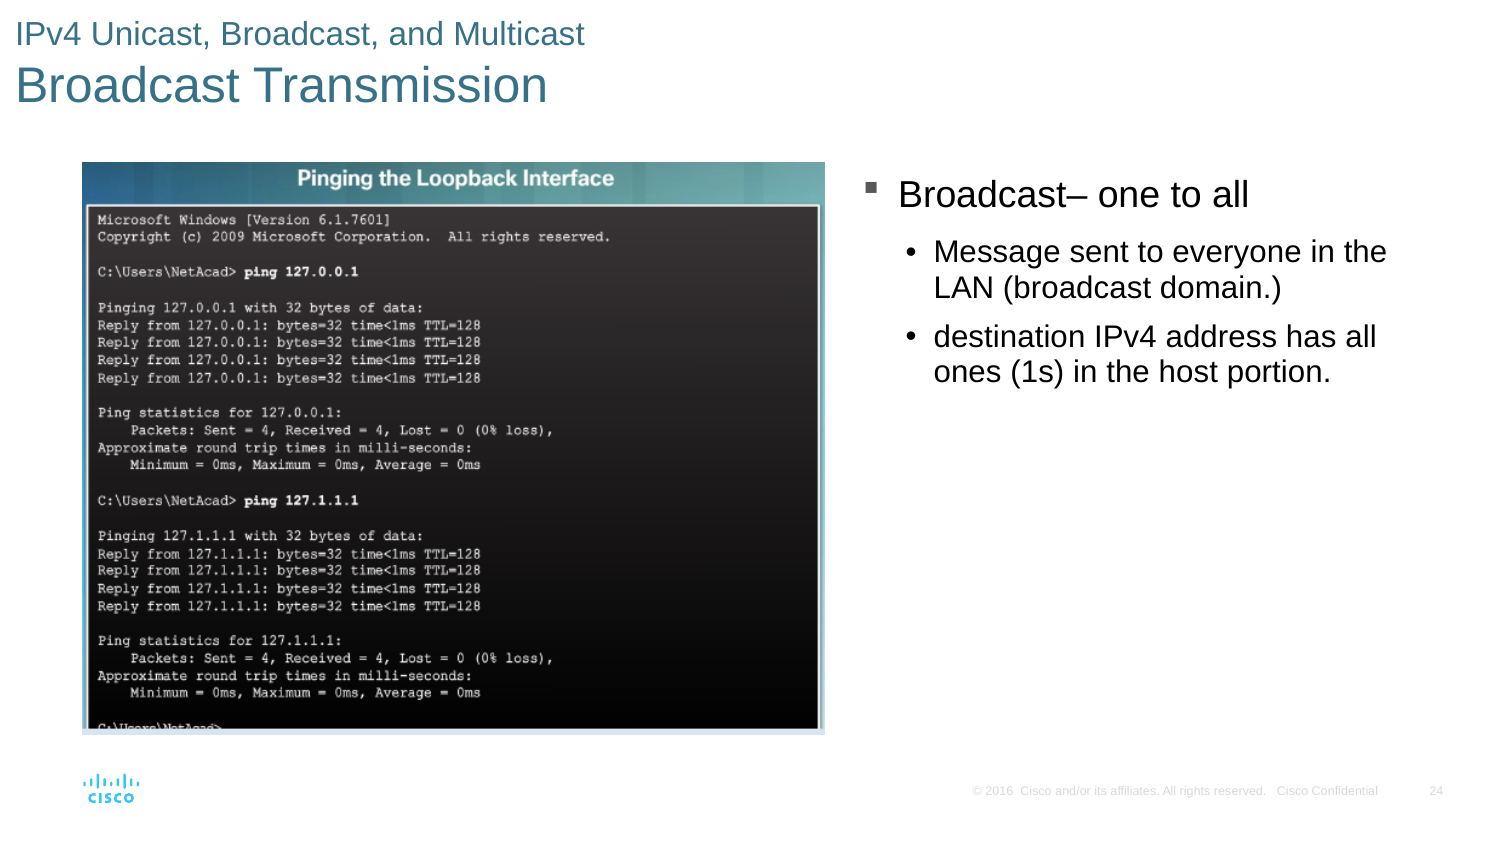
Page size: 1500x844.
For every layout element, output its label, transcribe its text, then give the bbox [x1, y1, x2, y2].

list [81, 162, 825, 735]
title IPv4 Unicast, Broadcast, and Multicast Broadcast Transmission [0, 0, 1500, 125]
text_box Broadcast– one to all Message sent to everyone in the LAN (broadcast domain.) destination IPv4 address has all ones (1s) in the host portion. [825, 162, 1453, 657]
